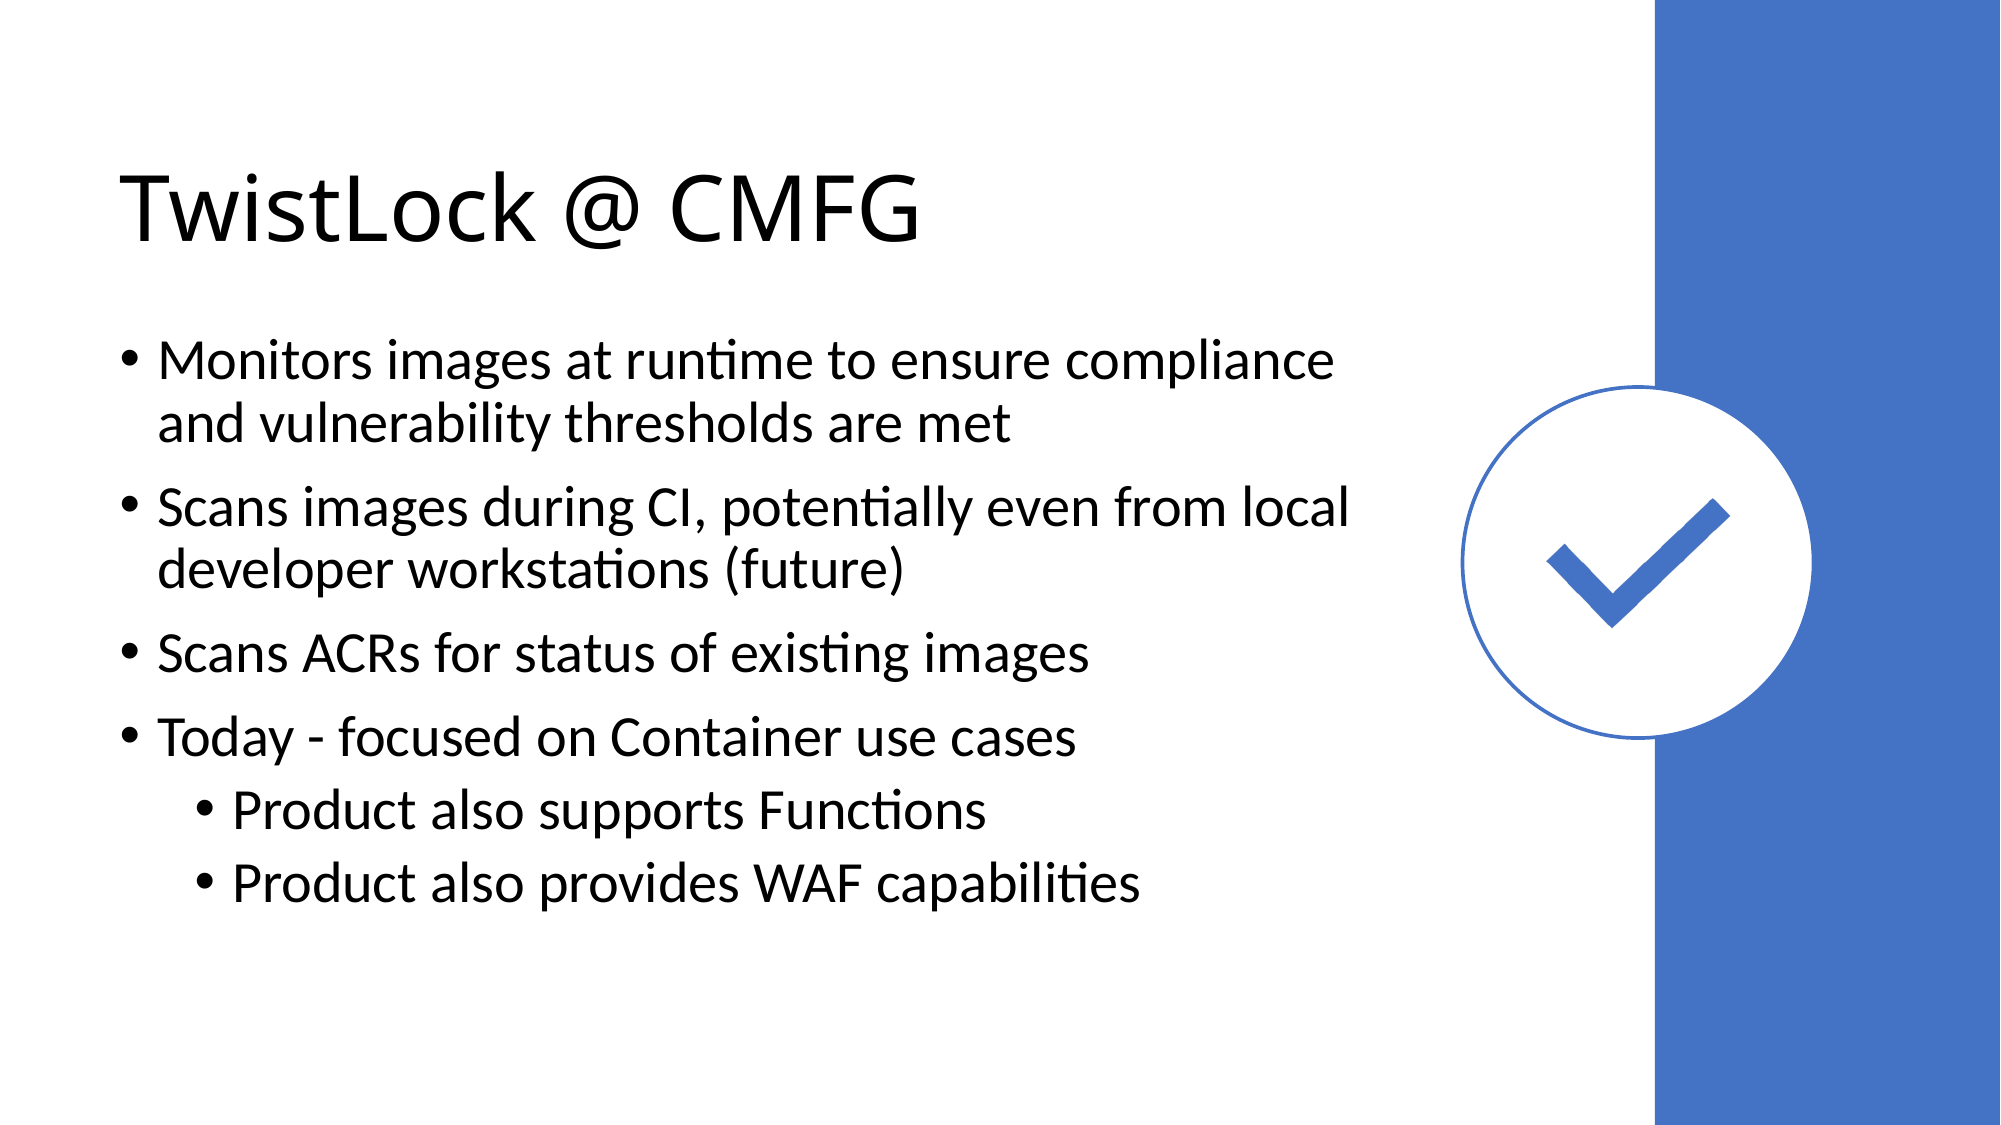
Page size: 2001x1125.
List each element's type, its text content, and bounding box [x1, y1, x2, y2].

title TwistLock @ CMFG [104, 102, 1413, 321]
picture [1544, 468, 1732, 657]
text_box [1654, 0, 2000, 1125]
text_box [1461, 385, 1815, 740]
list Monitors images at runtime to ensure compliance and vulnerability thresholds are met Scans images during CI, potentially even from local developer workstations (future) Scans ACRs for status of existing images Today - focused on Container use cases Product also supports Functions Product also provides WAF capabilities [104, 297, 1381, 1022]
